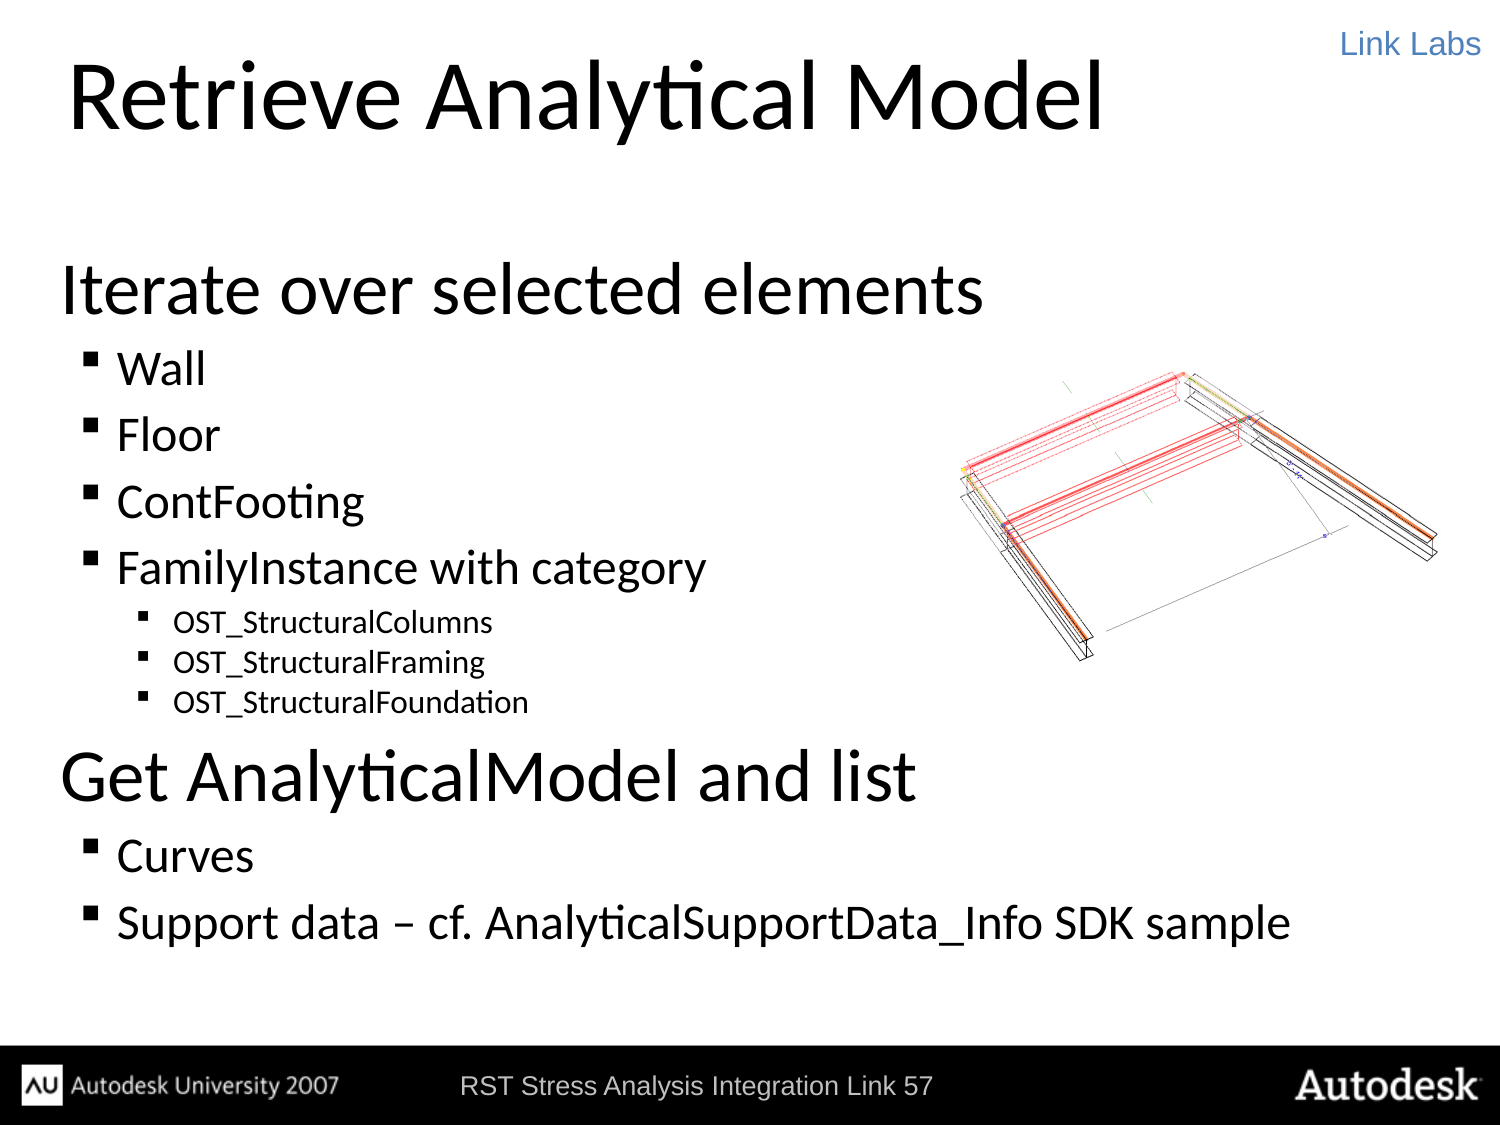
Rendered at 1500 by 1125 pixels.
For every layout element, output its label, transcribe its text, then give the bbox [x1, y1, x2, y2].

picture [0, 0, 1500, 1125]
title Retrieve Analytical Model [52, 22, 1353, 210]
list Iterate over selected elements Wall Floor ContFooting FamilyInstance with category OST_StructuralColumns OST_StructuralFraming OST_StructuralFoundation Get AnalyticalModel and list Curves Support data – cf. AnalyticalSupportData_Info SDK sample [45, 231, 1442, 988]
text_box Link Labs [1151, 22, 1483, 63]
